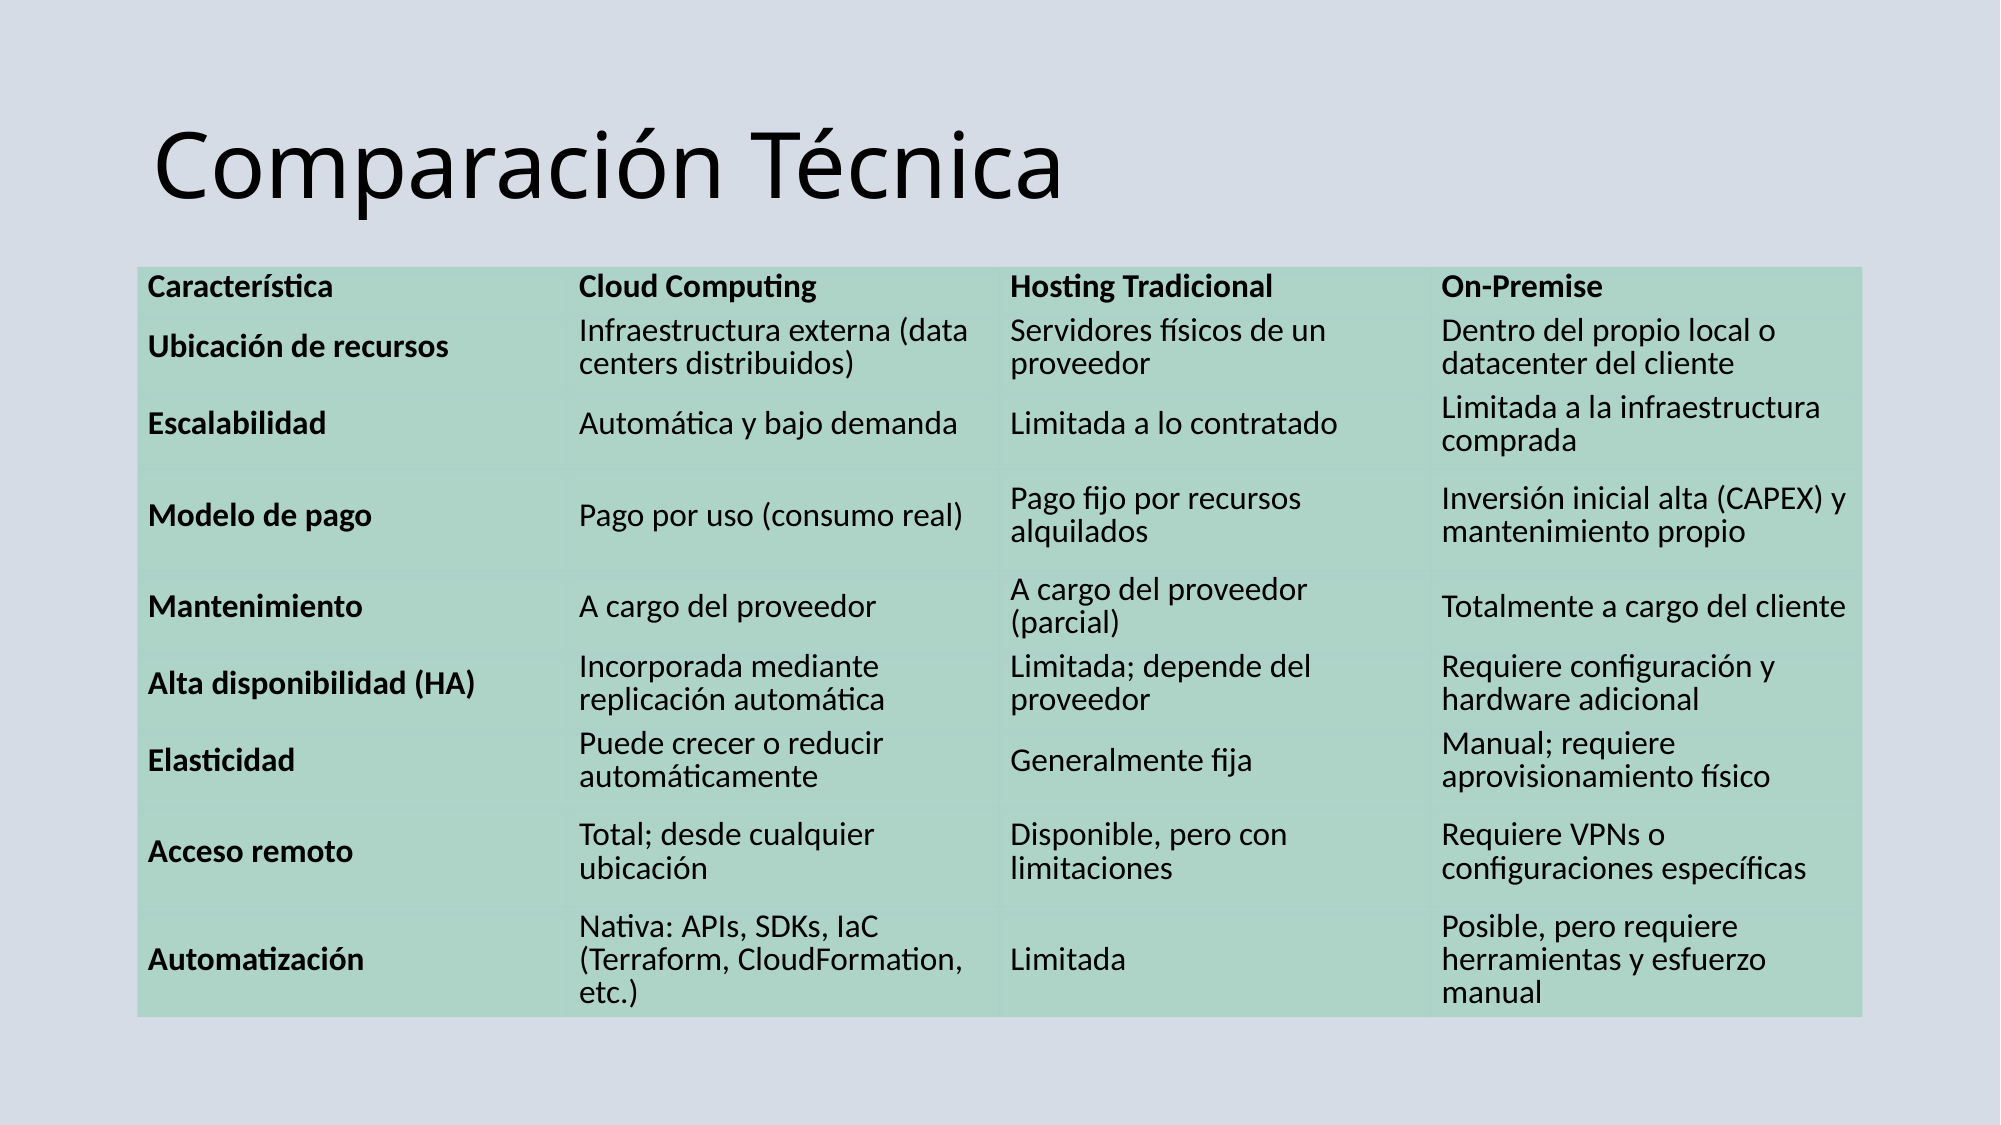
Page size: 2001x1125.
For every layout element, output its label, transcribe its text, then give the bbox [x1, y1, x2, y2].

table_cell Limitada [1000, 907, 1431, 1017]
table_cell Pago por uso (consumo real) [569, 465, 1000, 570]
table_cell Requiere VPNs o configuraciones específicas [1431, 801, 1862, 907]
table_cell Mantenimiento [137, 570, 569, 647]
table_cell Alta disponibilidad (HA) [137, 647, 569, 724]
table_cell Requiere configuración y hardware adicional [1431, 647, 1862, 724]
table_cell Automatización [137, 907, 569, 1017]
table_header Cloud Computing [569, 267, 1000, 311]
table_cell A cargo del proveedor (parcial) [1000, 570, 1431, 647]
table_cell Incorporada mediante replicación automática [569, 647, 1000, 724]
table_cell Modelo de pago [137, 465, 569, 570]
table_cell Disponible, pero con limitaciones [1000, 801, 1431, 907]
table_cell Servidores físicos de un proveedor [1000, 311, 1431, 388]
table_cell Inversión inicial alta (CAPEX) y mantenimiento propio [1431, 465, 1862, 570]
table_cell Limitada a la infraestructura comprada [1431, 388, 1862, 465]
table_cell Manual; requiere aprovisionamiento físico [1431, 724, 1862, 801]
table_cell Posible, pero requiere herramientas y esfuerzo manual [1431, 907, 1862, 1017]
table_cell Infraestructura externa (data centers distribuidos) [569, 311, 1000, 388]
table_cell Pago fijo por recursos alquilados [1000, 465, 1431, 570]
table_cell Total; desde cualquier ubicación [569, 801, 1000, 907]
table_cell Dentro del propio local o datacenter del cliente [1431, 311, 1862, 388]
table_cell Elasticidad [137, 724, 569, 801]
table_cell Generalmente fija [1000, 724, 1431, 801]
table_cell A cargo del proveedor [569, 570, 1000, 647]
table_header Característica [137, 267, 569, 311]
table_header Hosting Tradicional [1000, 267, 1431, 311]
title Comparación Técnica [137, 59, 1863, 267]
table_cell Totalmente a cargo del cliente [1431, 570, 1862, 647]
table_cell Escalabilidad [137, 388, 569, 465]
table_cell Puede crecer o reducir automáticamente [569, 724, 1000, 801]
table_cell Acceso remoto [137, 801, 569, 907]
table_cell Nativa: APIs, SDKs, IaC (Terraform, CloudFormation, etc.) [569, 907, 1000, 1017]
table_cell Limitada a lo contratado [1000, 388, 1431, 465]
table_cell Ubicación de recursos [137, 311, 569, 388]
table_cell Automática y bajo demanda [569, 388, 1000, 465]
table_cell Limitada; depende del proveedor [1000, 647, 1431, 724]
table_header On-Premise [1431, 267, 1862, 311]
